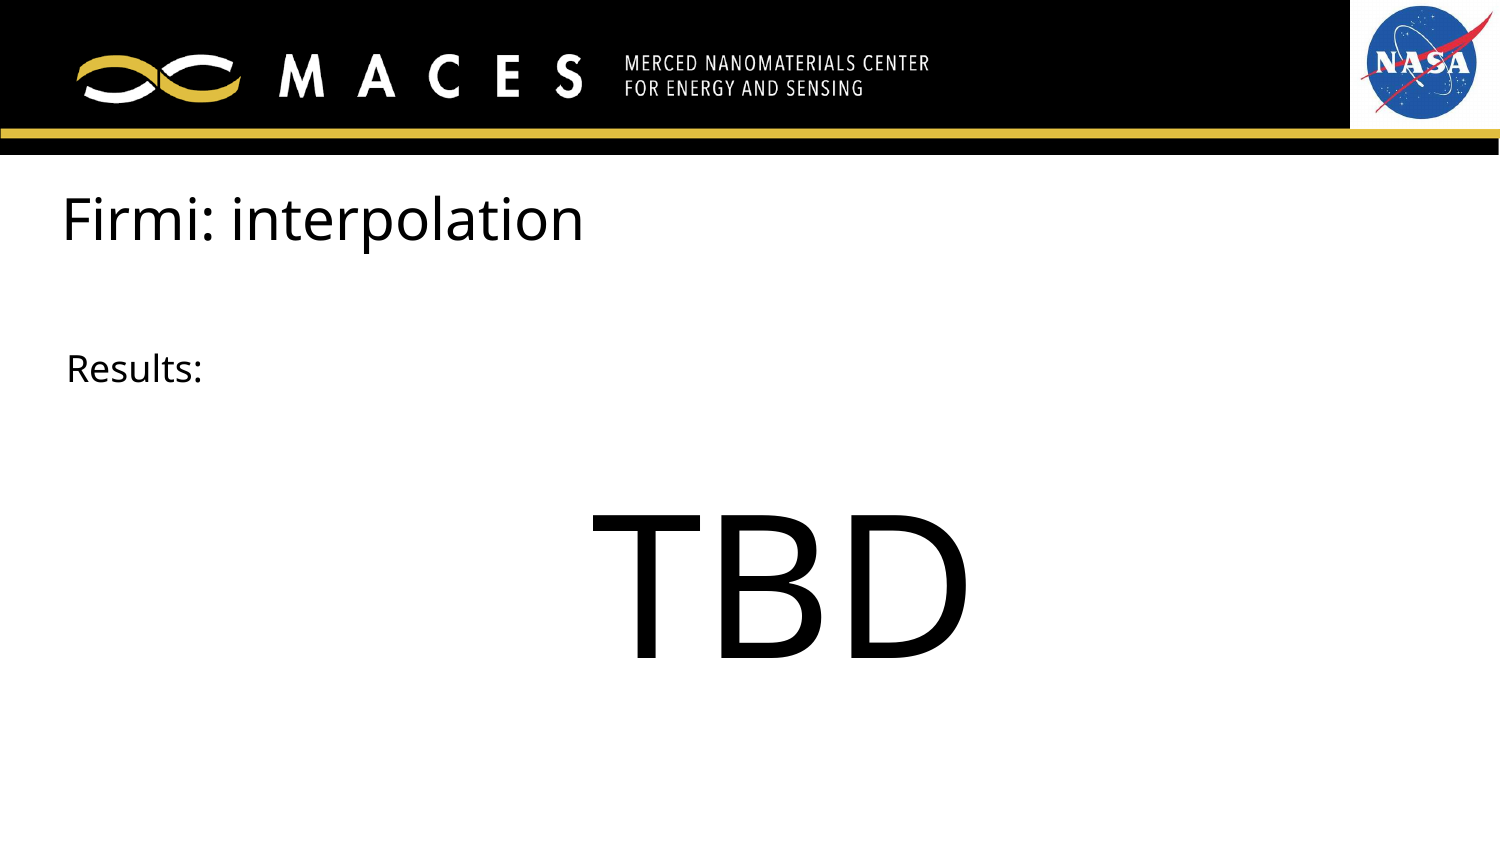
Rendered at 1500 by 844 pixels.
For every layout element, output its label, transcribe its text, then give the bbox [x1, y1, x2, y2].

picture [0, 0, 1500, 155]
list Results: TBD [51, 322, 1449, 844]
title Firmi: interpolation [46, 166, 1445, 261]
